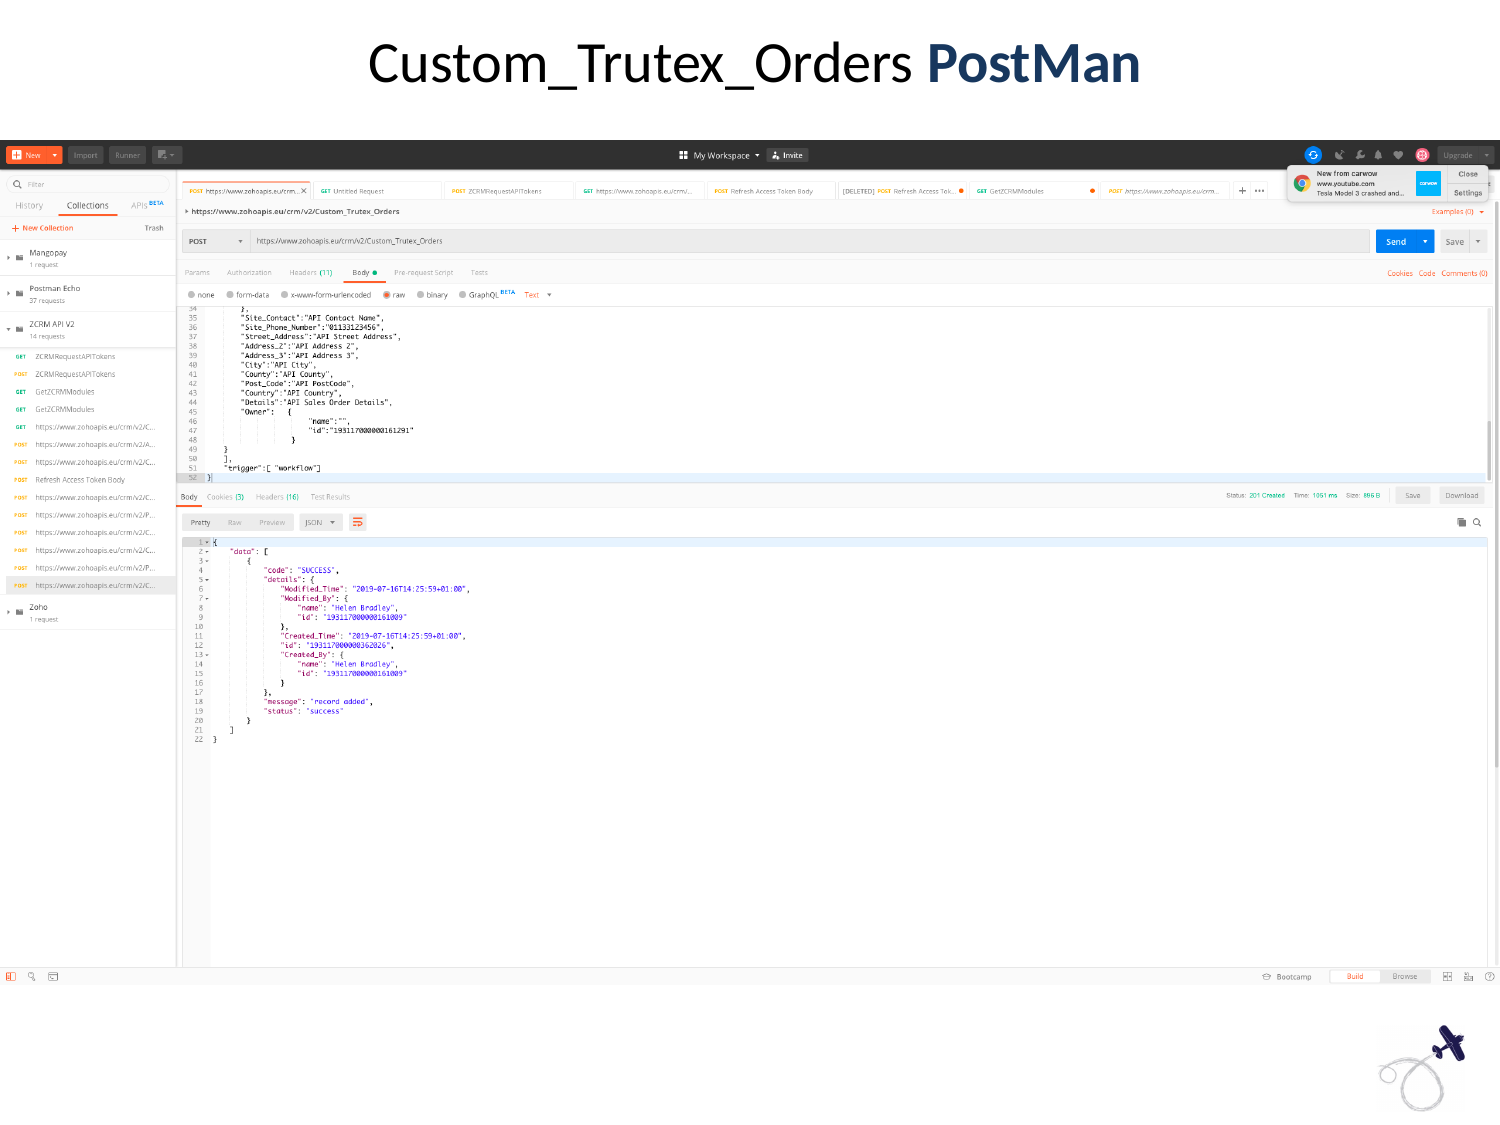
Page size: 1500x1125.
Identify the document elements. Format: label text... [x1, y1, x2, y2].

picture [1376, 1025, 1465, 1112]
picture [0, 140, 1500, 985]
text_box Custom_Trutex_Orders PostMan [319, 17, 1191, 102]
